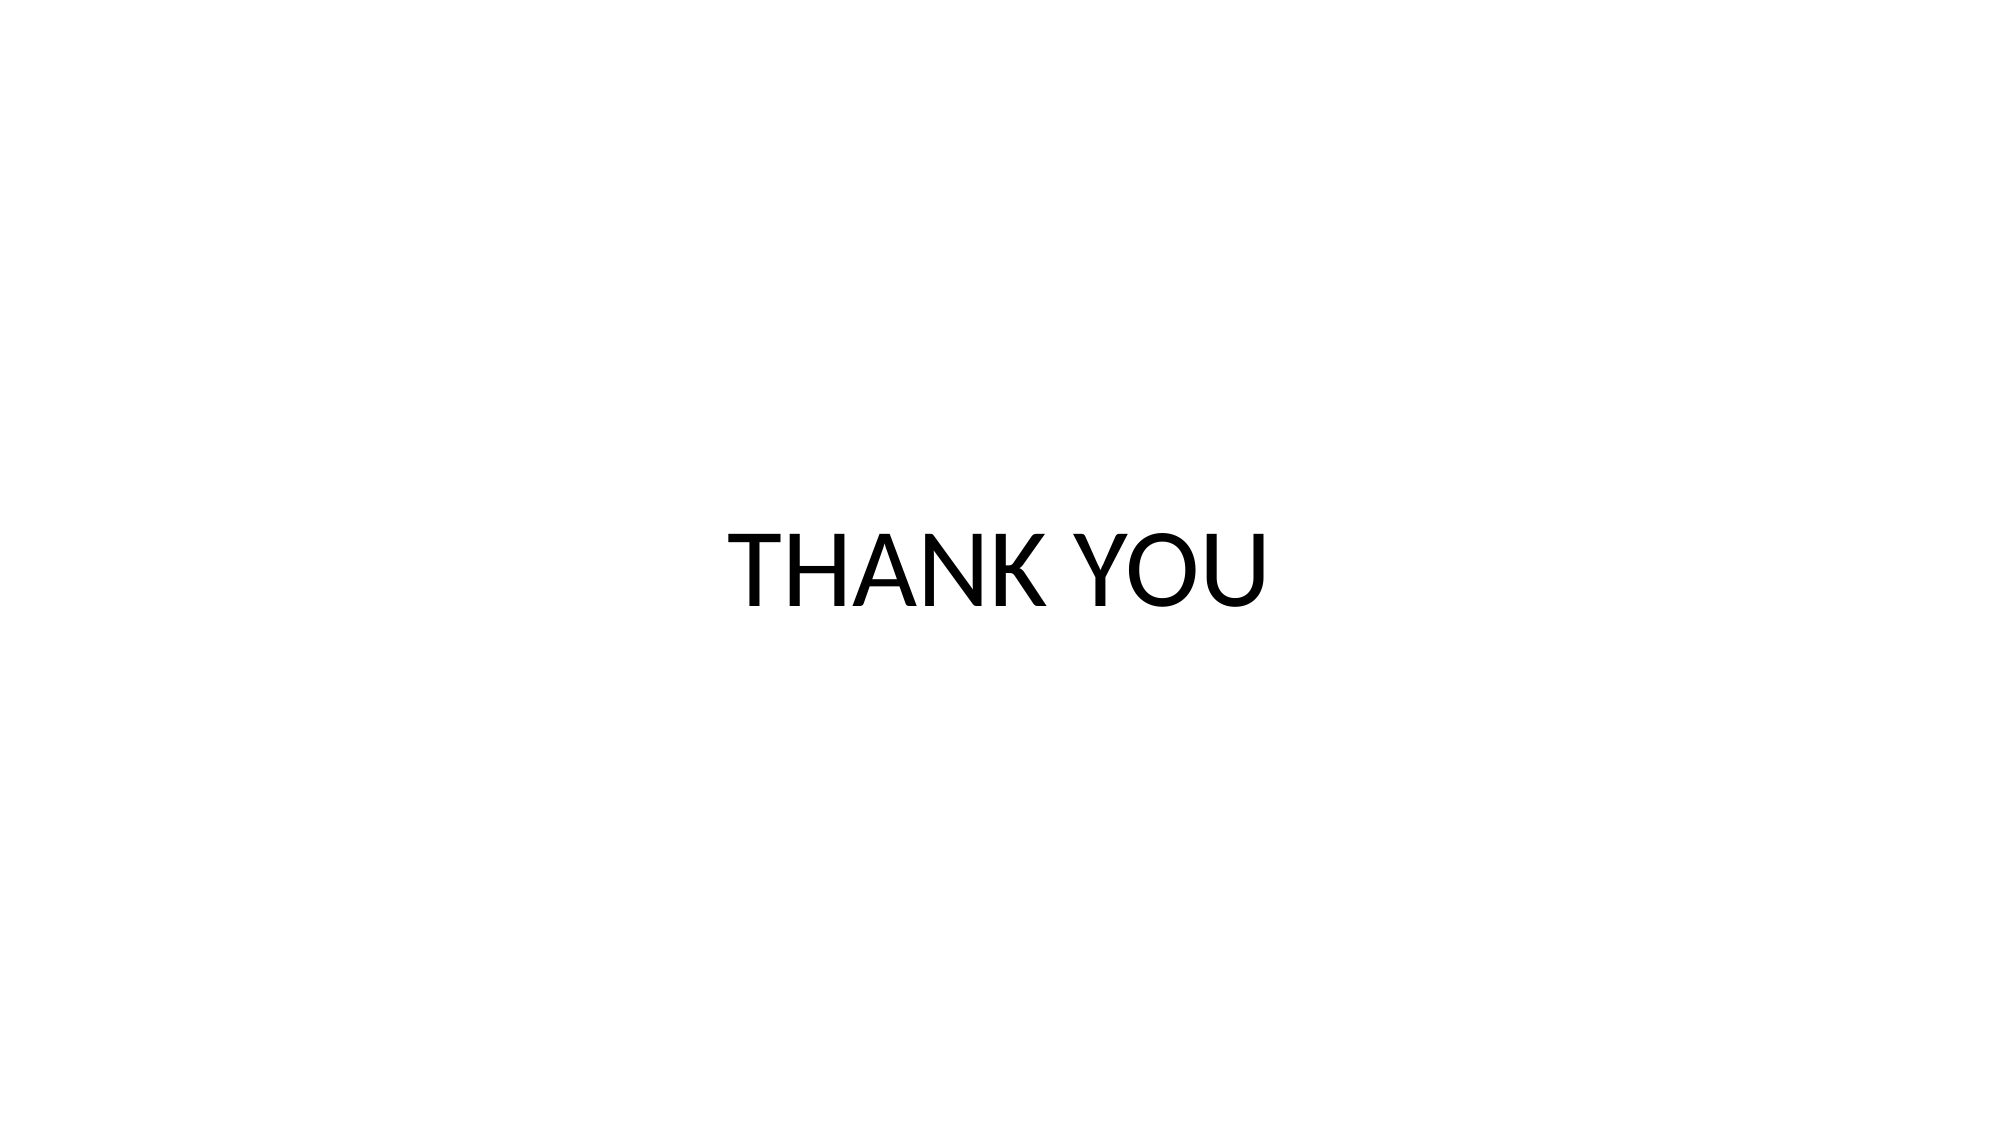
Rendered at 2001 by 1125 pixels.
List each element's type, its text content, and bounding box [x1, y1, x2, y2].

text_box THANK YOU [712, 486, 1288, 637]
